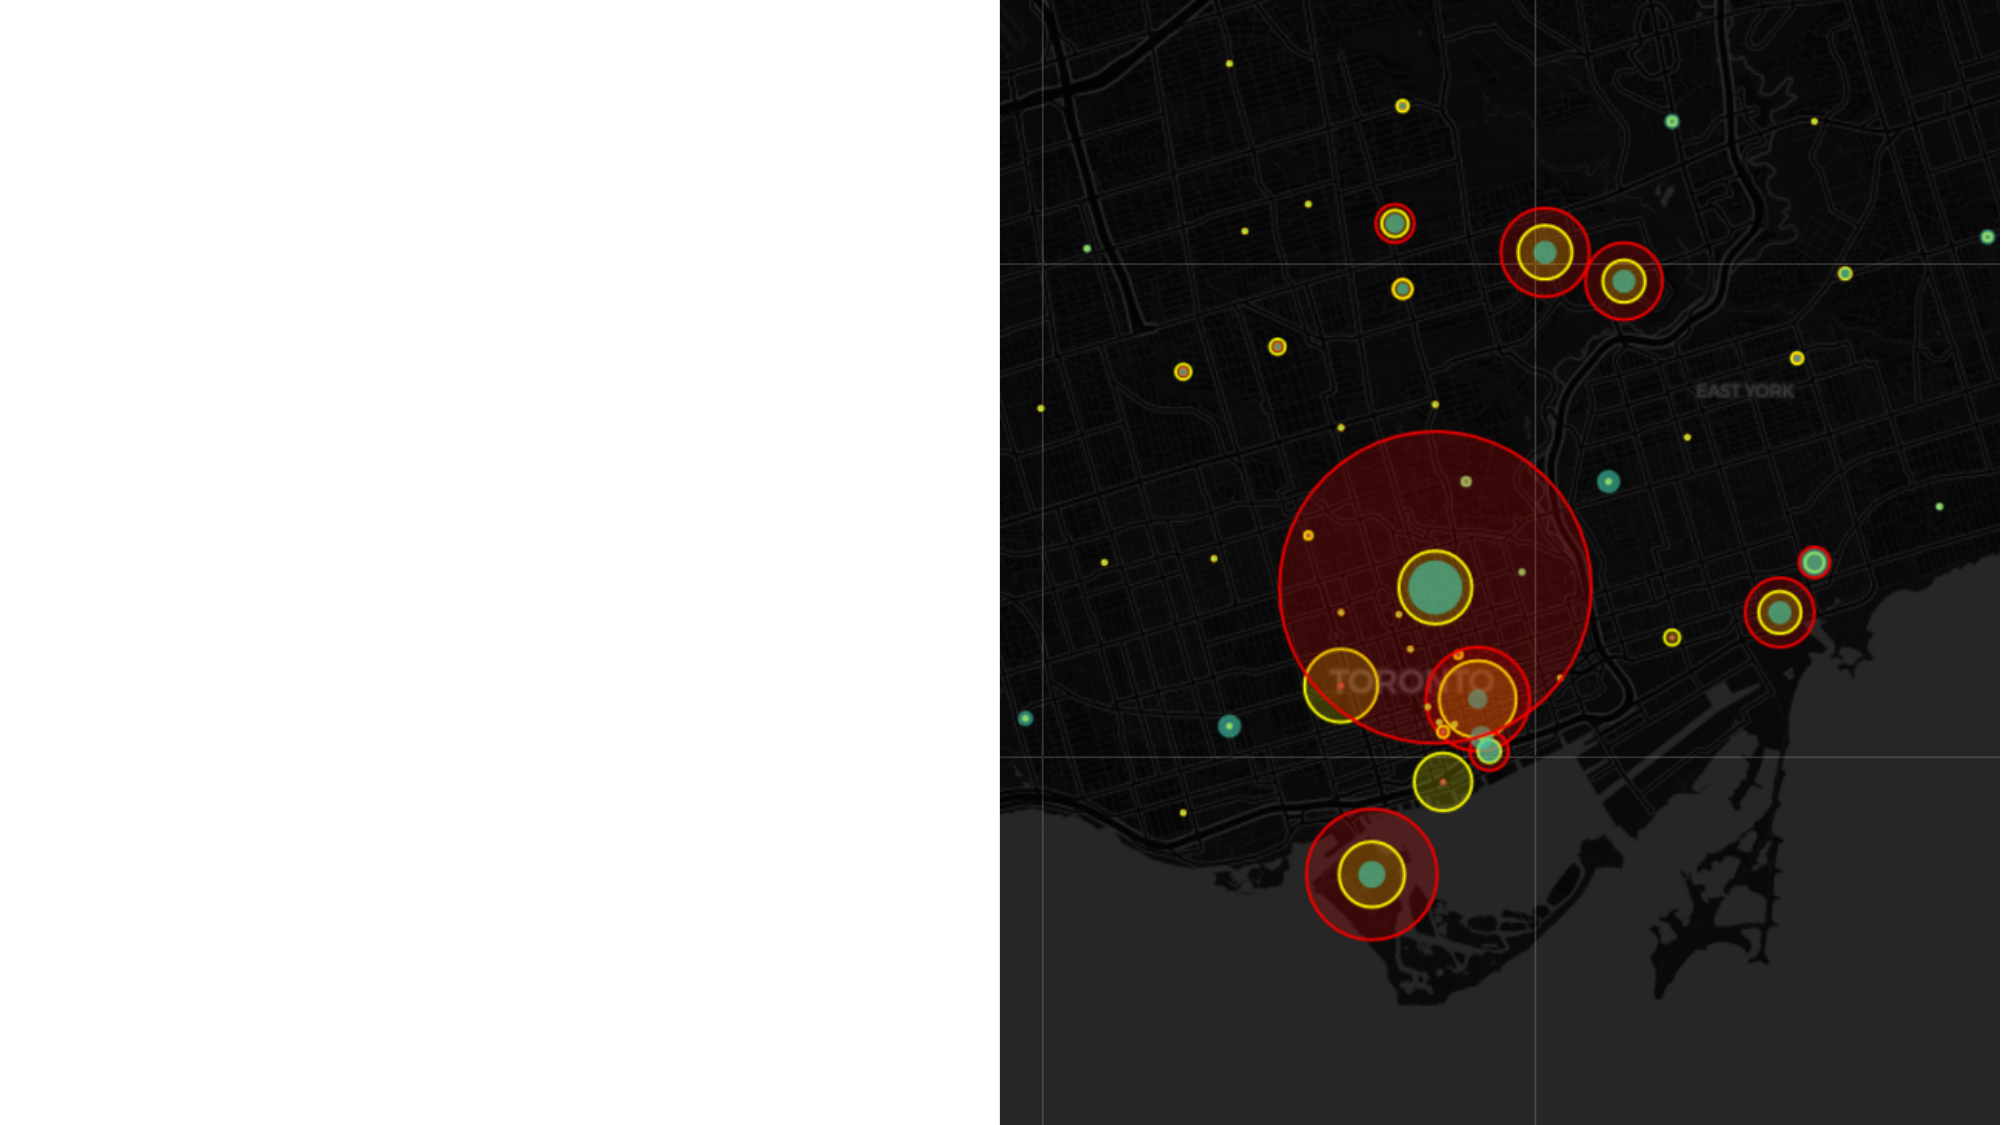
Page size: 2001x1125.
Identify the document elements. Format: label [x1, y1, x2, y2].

picture [999, 0, 2000, 1125]
